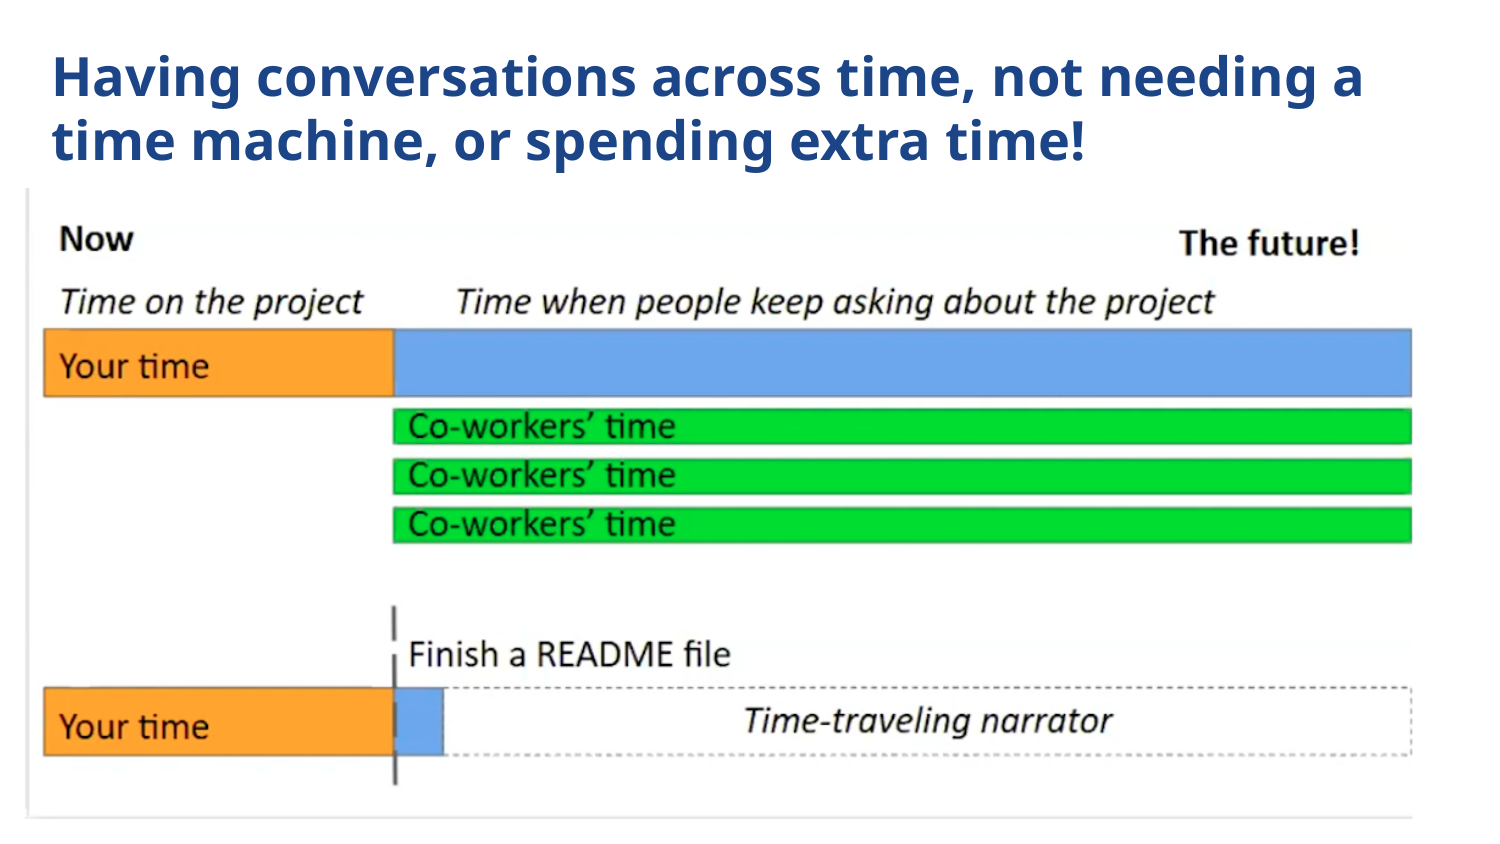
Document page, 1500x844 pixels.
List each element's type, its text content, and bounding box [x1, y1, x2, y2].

text_box Having conversations across time, not needing a time machine, or spending extra time! [36, 26, 1401, 186]
picture [24, 188, 1413, 819]
